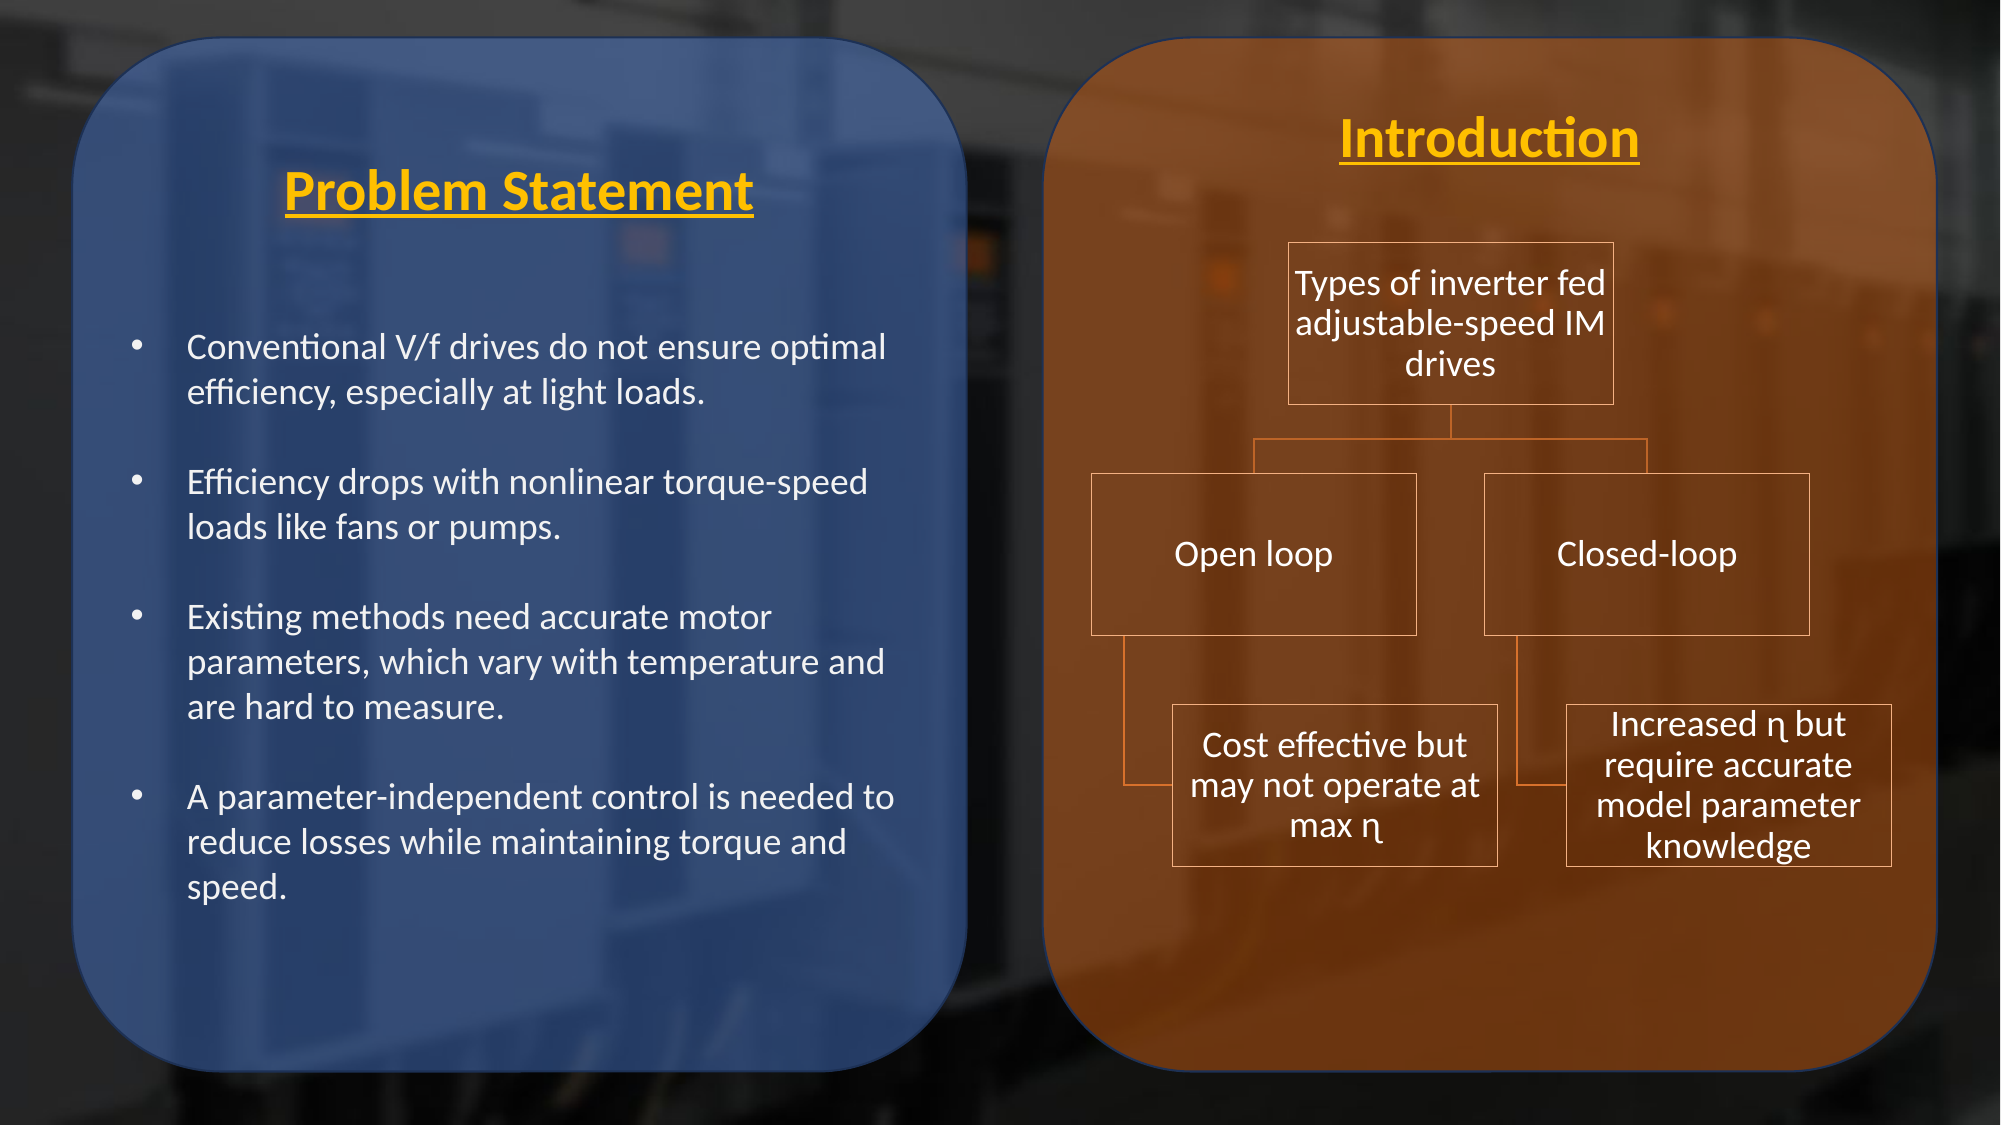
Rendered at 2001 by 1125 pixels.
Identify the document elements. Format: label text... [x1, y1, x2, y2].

picture [0, 0, 2001, 1125]
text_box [1042, 37, 1938, 1072]
text_box Problem Statement Conventional V/f drives do not ensure optimal efficiency, especially at light loads. Efficiency drops with nonlinear torque-speed loads like fans or pumps. Existing methods need accurate motor parameters, which vary with temperature and are hard to measure. A parameter-independent control is needed to reduce losses while maintaining torque and speed. [71, 36, 968, 1073]
